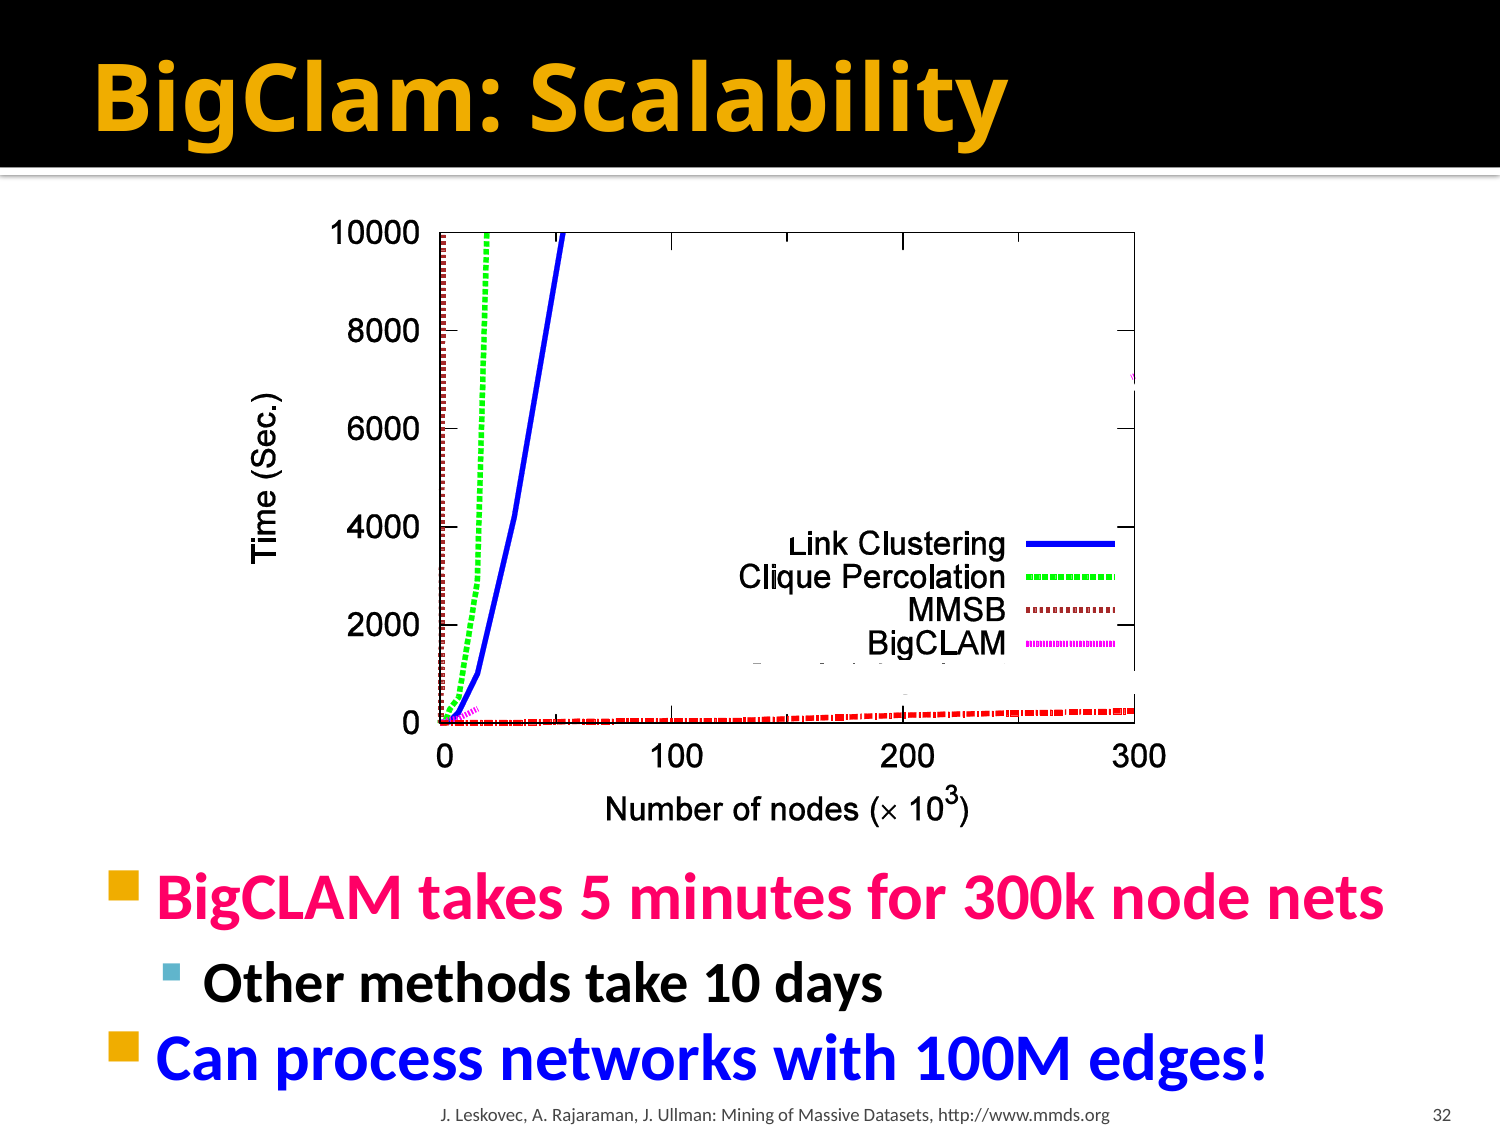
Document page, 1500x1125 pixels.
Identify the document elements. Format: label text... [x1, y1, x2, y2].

list BigCLAM takes 5 minutes for 300k node nets Other methods take 10 days Can process networks with 100M edges! [75, 837, 1500, 1113]
picture [237, 192, 1195, 863]
footer J. Leskovec, A. Rajaraman, J. Ullman: Mining of Massive Datasets, http://www.mmds.org [433, 1080, 1337, 1125]
title BigClam: Scalability [75, 12, 1425, 175]
slide_number 32 [1345, 1080, 1467, 1125]
